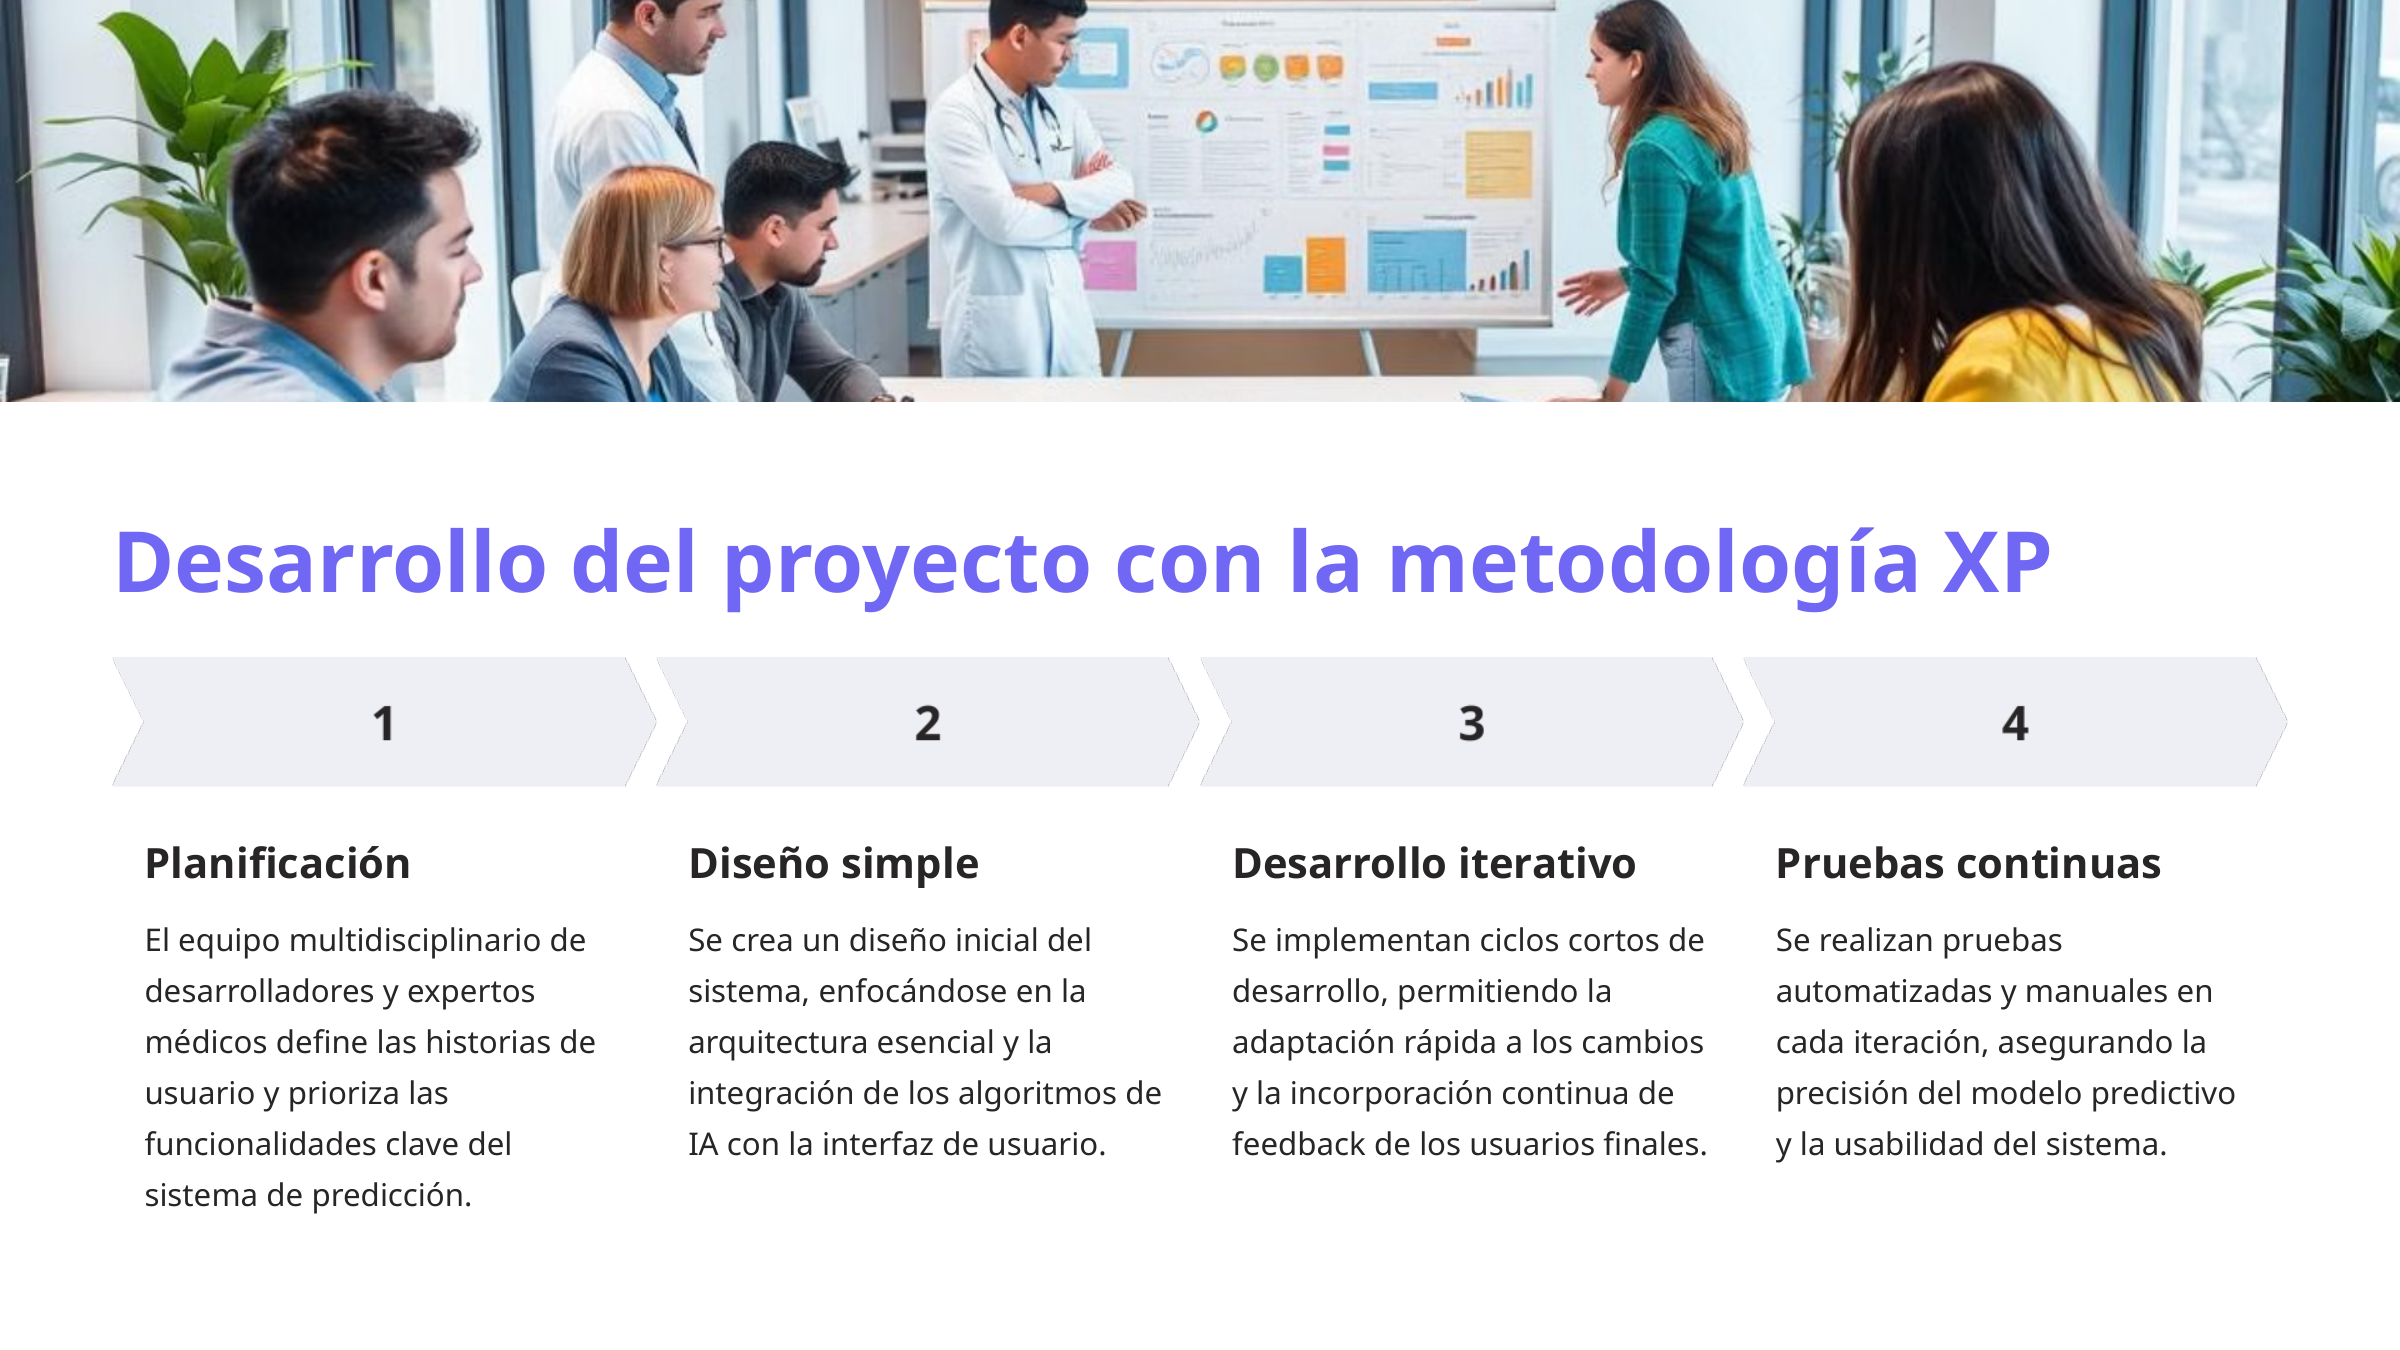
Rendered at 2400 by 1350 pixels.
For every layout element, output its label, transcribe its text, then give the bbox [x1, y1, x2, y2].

text_box Diseño simple [688, 834, 1112, 888]
text_box El equipo multidisciplinario de desarrolladores y expertos médicos define las historias de usuario y prioriza las funcionalidades clave del sistema de predicción. [144, 906, 625, 1216]
text_box Se crea un diseño inicial del sistema, enfocándose en la arquitectura esencial y la integración de los algoritmos de IA con la interfaz de usuario. [688, 906, 1168, 1216]
text_box Se realizan pruebas automatizadas y manuales en cada iteración, asegurando la precisión del modelo predictivo y la usabilidad del sistema. [1775, 906, 2256, 1216]
text_box Se implementan ciclos cortos de desarrollo, permitiendo la adaptación rápida a los cambios y la incorporación continua de feedback de los usuarios finales. [1232, 906, 1712, 1216]
picture [112, 657, 2288, 787]
text_box Planificación [144, 834, 568, 888]
picture [0, 0, 2400, 402]
text_box Pruebas continuas [1775, 834, 2199, 888]
text_box Desarrollo del proyecto con la metodología XP [112, 504, 1823, 610]
text_box Desarrollo iterativo [1232, 834, 1655, 888]
